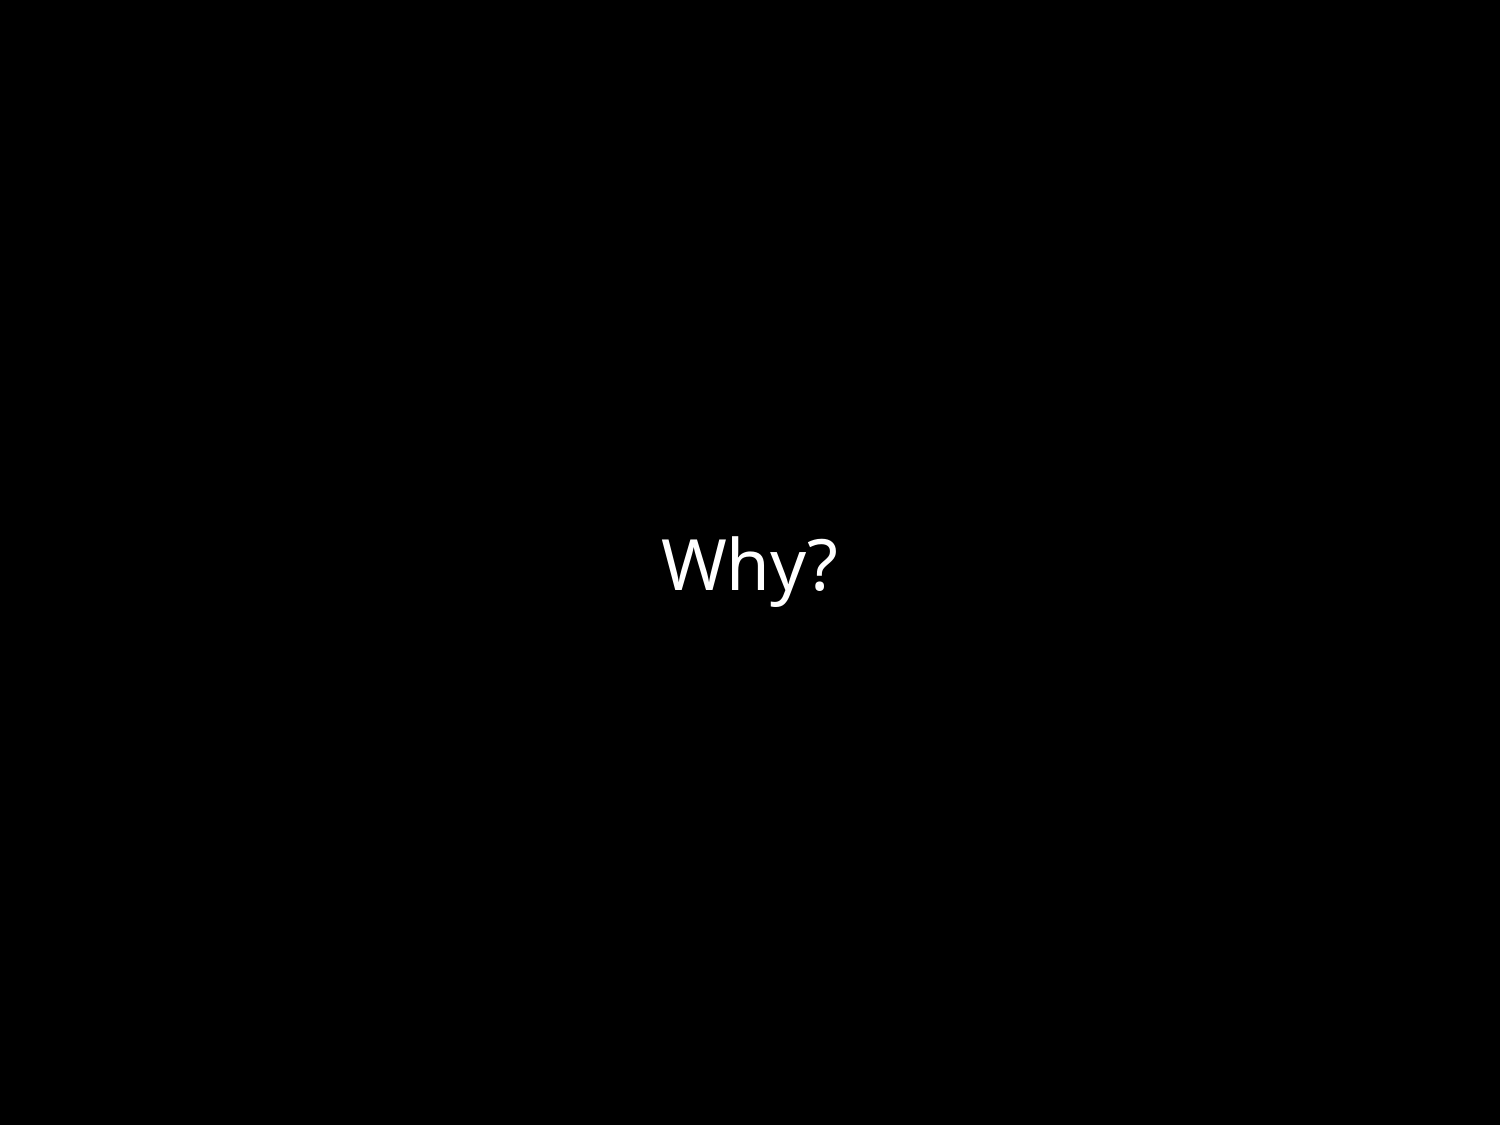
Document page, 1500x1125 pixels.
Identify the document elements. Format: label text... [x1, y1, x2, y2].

title Why? [0, 485, 1500, 639]
